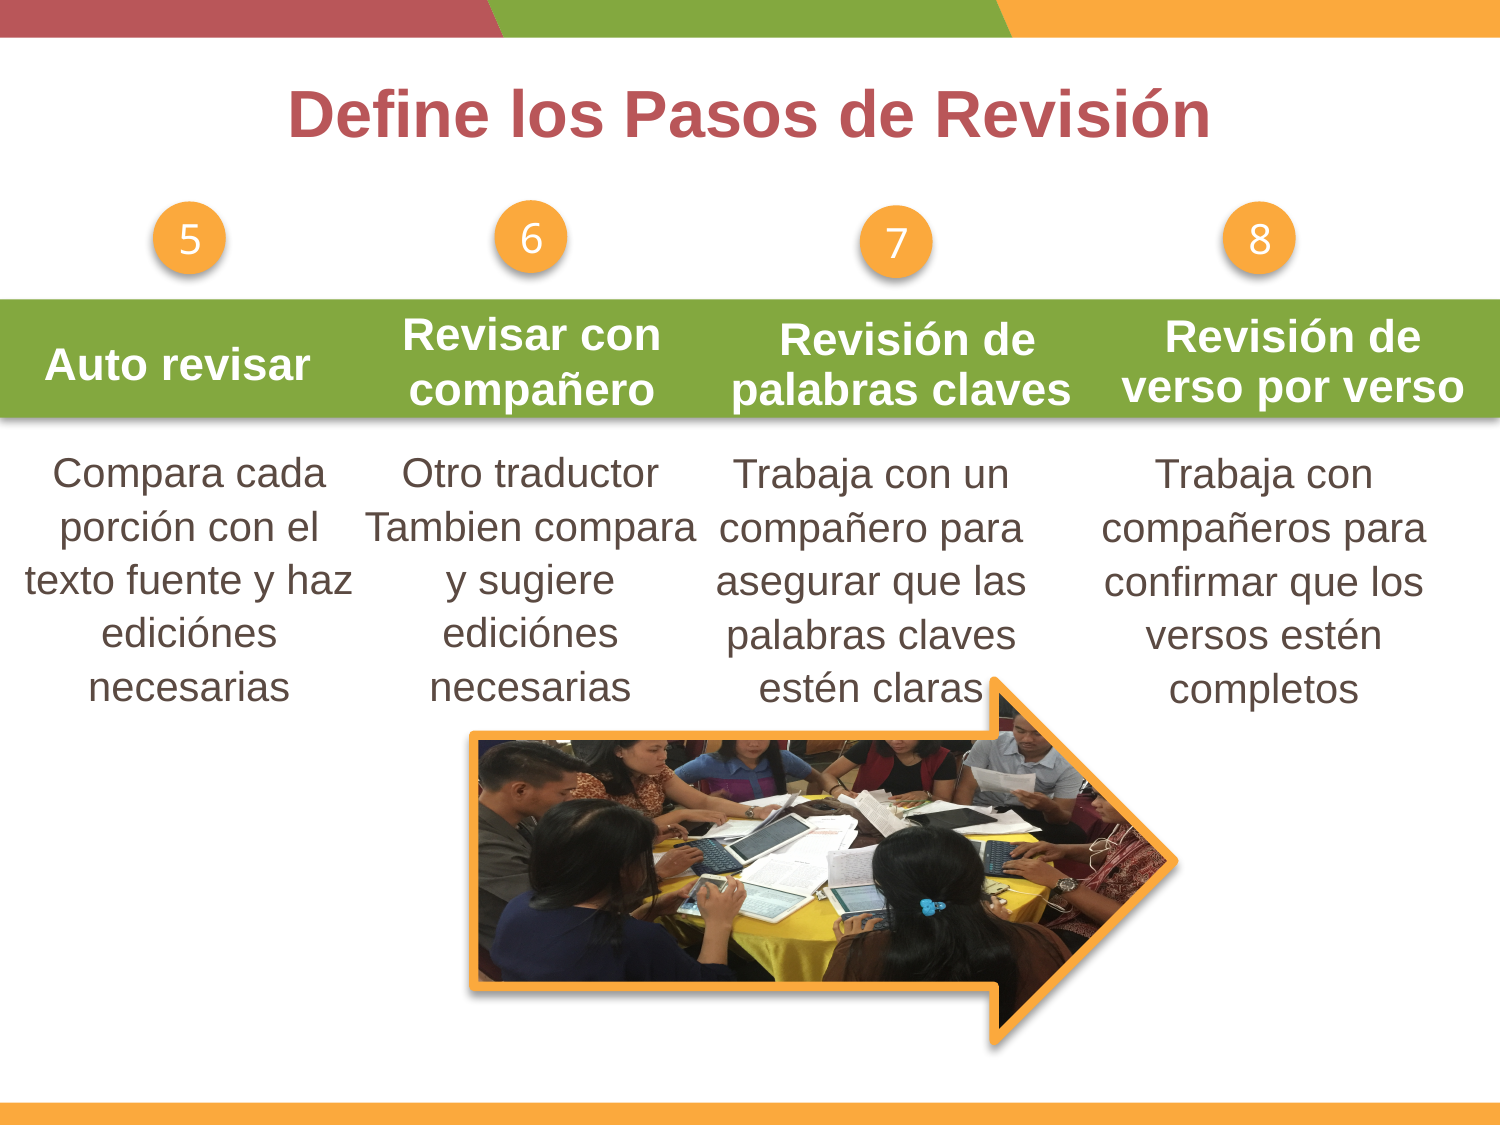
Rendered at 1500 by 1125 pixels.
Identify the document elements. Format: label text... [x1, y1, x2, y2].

text_box Otro traductor Tambien compara y sugiere ediciónes necesarias [349, 434, 712, 718]
text_box 7 [859, 205, 933, 279]
text_box [0, 299, 335, 418]
text_box Revisar con compañero [335, 297, 729, 423]
text_box 8 [1222, 201, 1296, 275]
text_box Trabaja con compañeros para confirmar que los versos estén completos [1068, 436, 1461, 719]
text_box Trabaja con un compañero para asegurar que las palabras claves estén claras [674, 436, 1068, 681]
text_box Revisión de verso por verso [1086, 304, 1500, 420]
text_box Auto revisar [20, 327, 335, 397]
text_box 5 [153, 201, 226, 275]
picture [473, 681, 1174, 1041]
title Define los Pasos de Revisión [103, 63, 1397, 281]
text_box 6 [494, 200, 568, 273]
text_box [729, 299, 1500, 307]
text_box Compara cada porción con el texto fuente y haz ediciónes necesarias [8, 434, 349, 718]
text_box Revisión de palabras claves [679, 307, 1136, 423]
